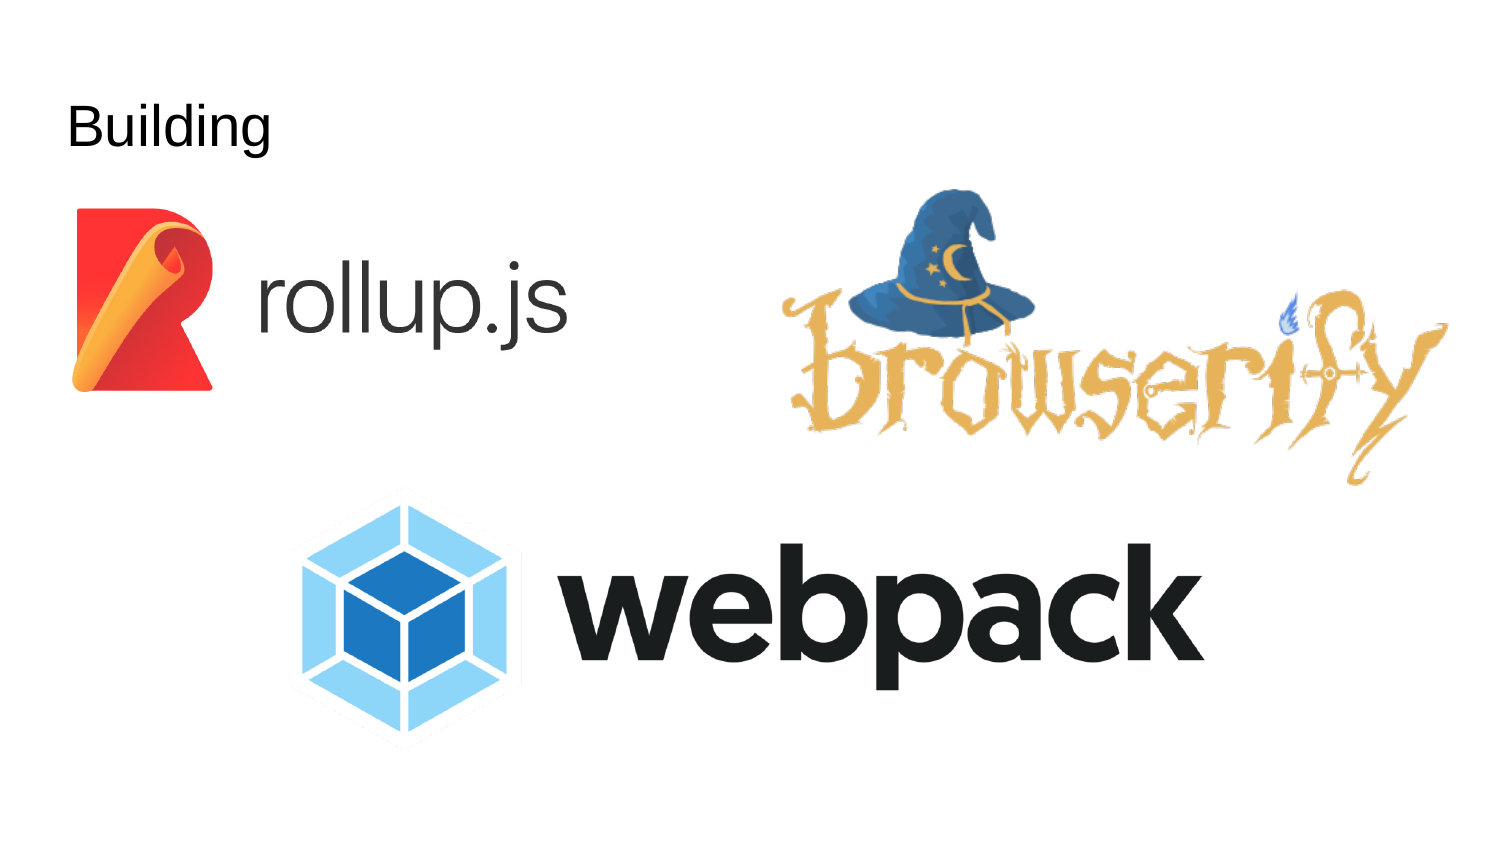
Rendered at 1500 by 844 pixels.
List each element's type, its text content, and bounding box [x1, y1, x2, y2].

picture [50, 188, 1450, 844]
title Building [51, 72, 1449, 167]
